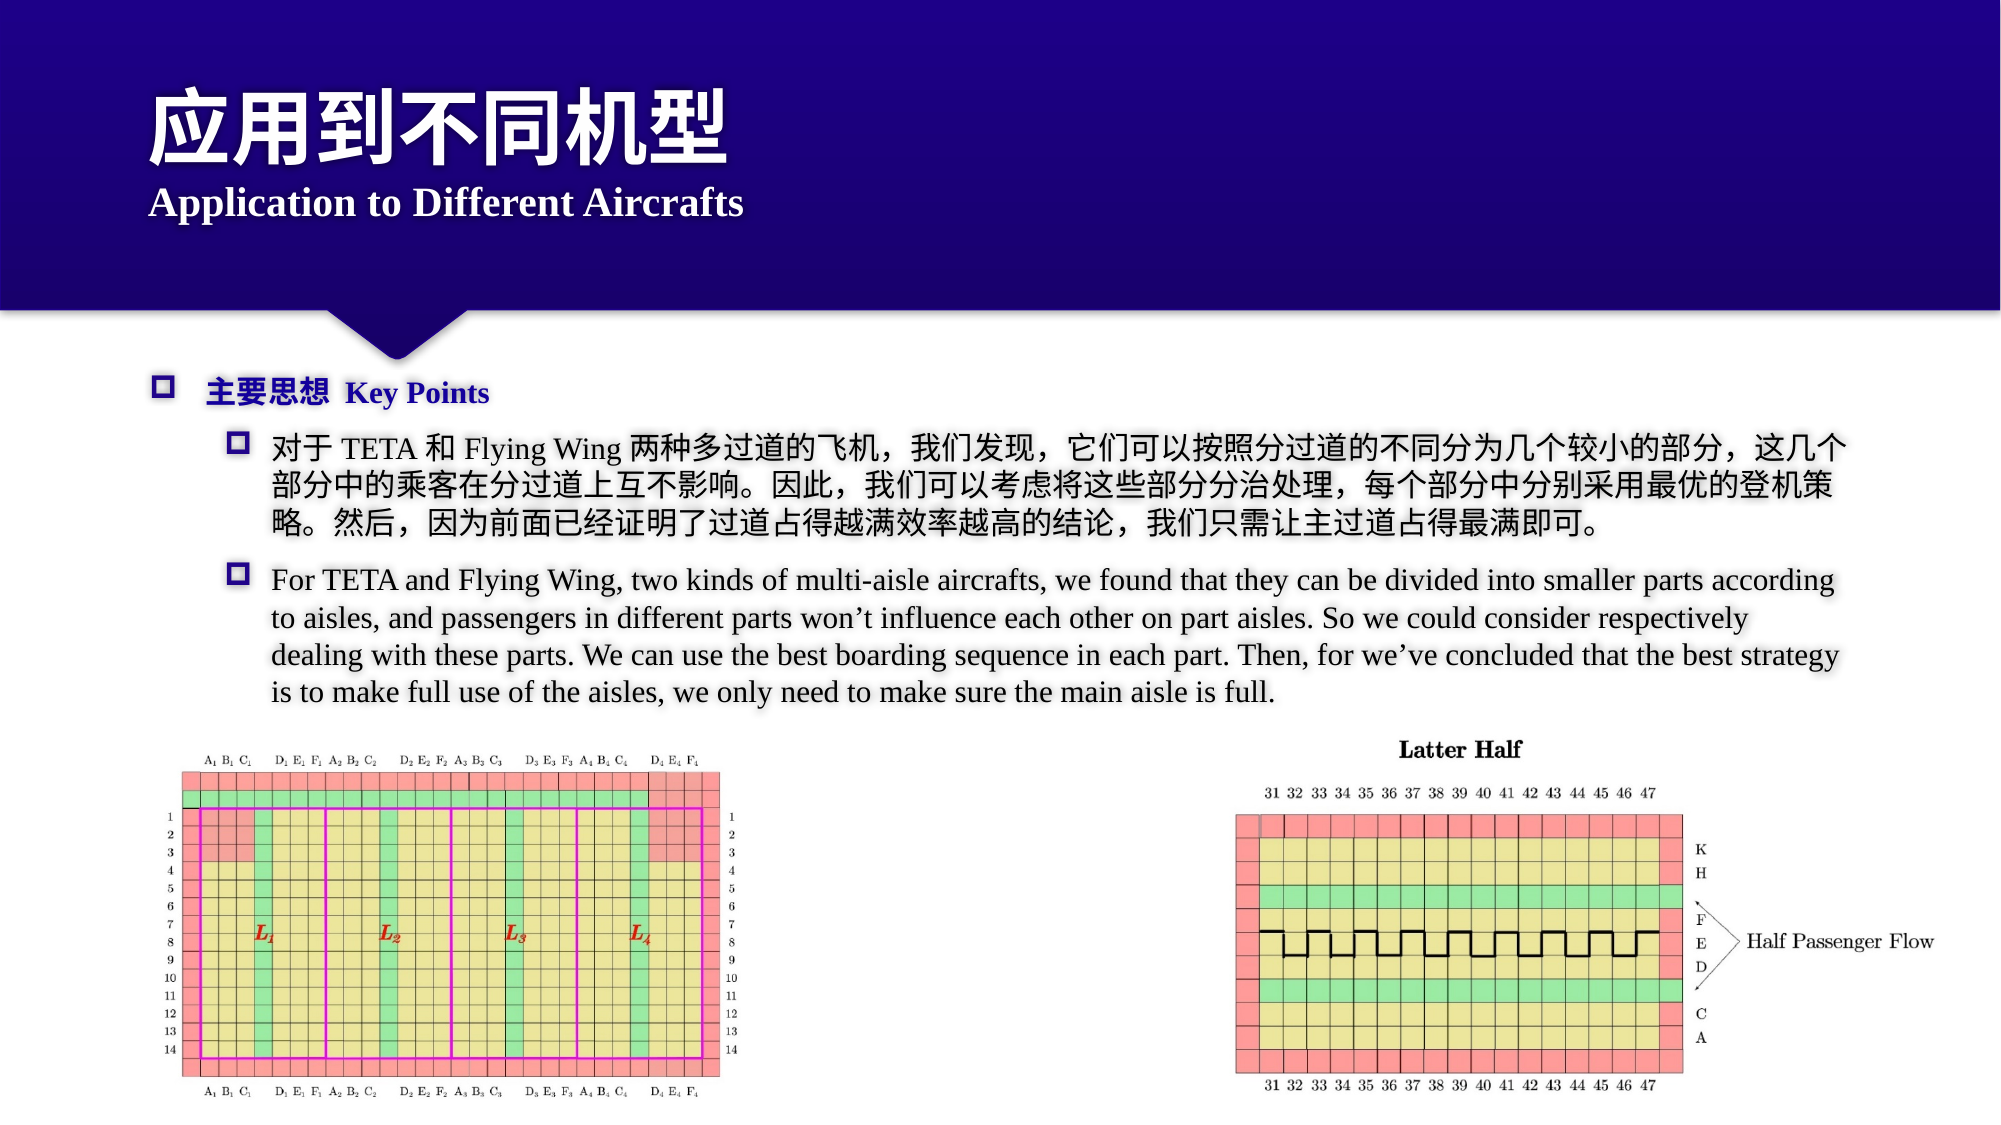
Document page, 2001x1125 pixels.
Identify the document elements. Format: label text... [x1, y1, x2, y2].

title 应用到不同机型 Application to Different Aircrafts [132, 73, 1868, 233]
list 主要思想 Key Points 对于TETA和Flying Wing两种多过道的飞机，我们发现，它们可以按照分过道的不同分为几个较小的部分，这几个部分中的乘客在分过道上互不影响。因此，我们可以考虑将这些部分分治处理，每个部分中分别采用最优的登机策略。然后，因为前面已经证明了过道占得越满效率越高的结论，我们只需让主过道占得最满即可。 For TETA and Flying Wing, two kinds of multi-aisle aircrafts, we found that they can be divided into smaller parts according to aisles, and passengers in different parts won’t influence each other on part aisles. So we could consider respectively dealing with these parts. We can use the best boarding sequence in each part. Then, for we’ve concluded that the best strategy is to make full use of the aisles, we only need to make sure the main aisle is full. [134, 364, 1866, 962]
picture [1174, 723, 1941, 1125]
picture [155, 748, 742, 1101]
